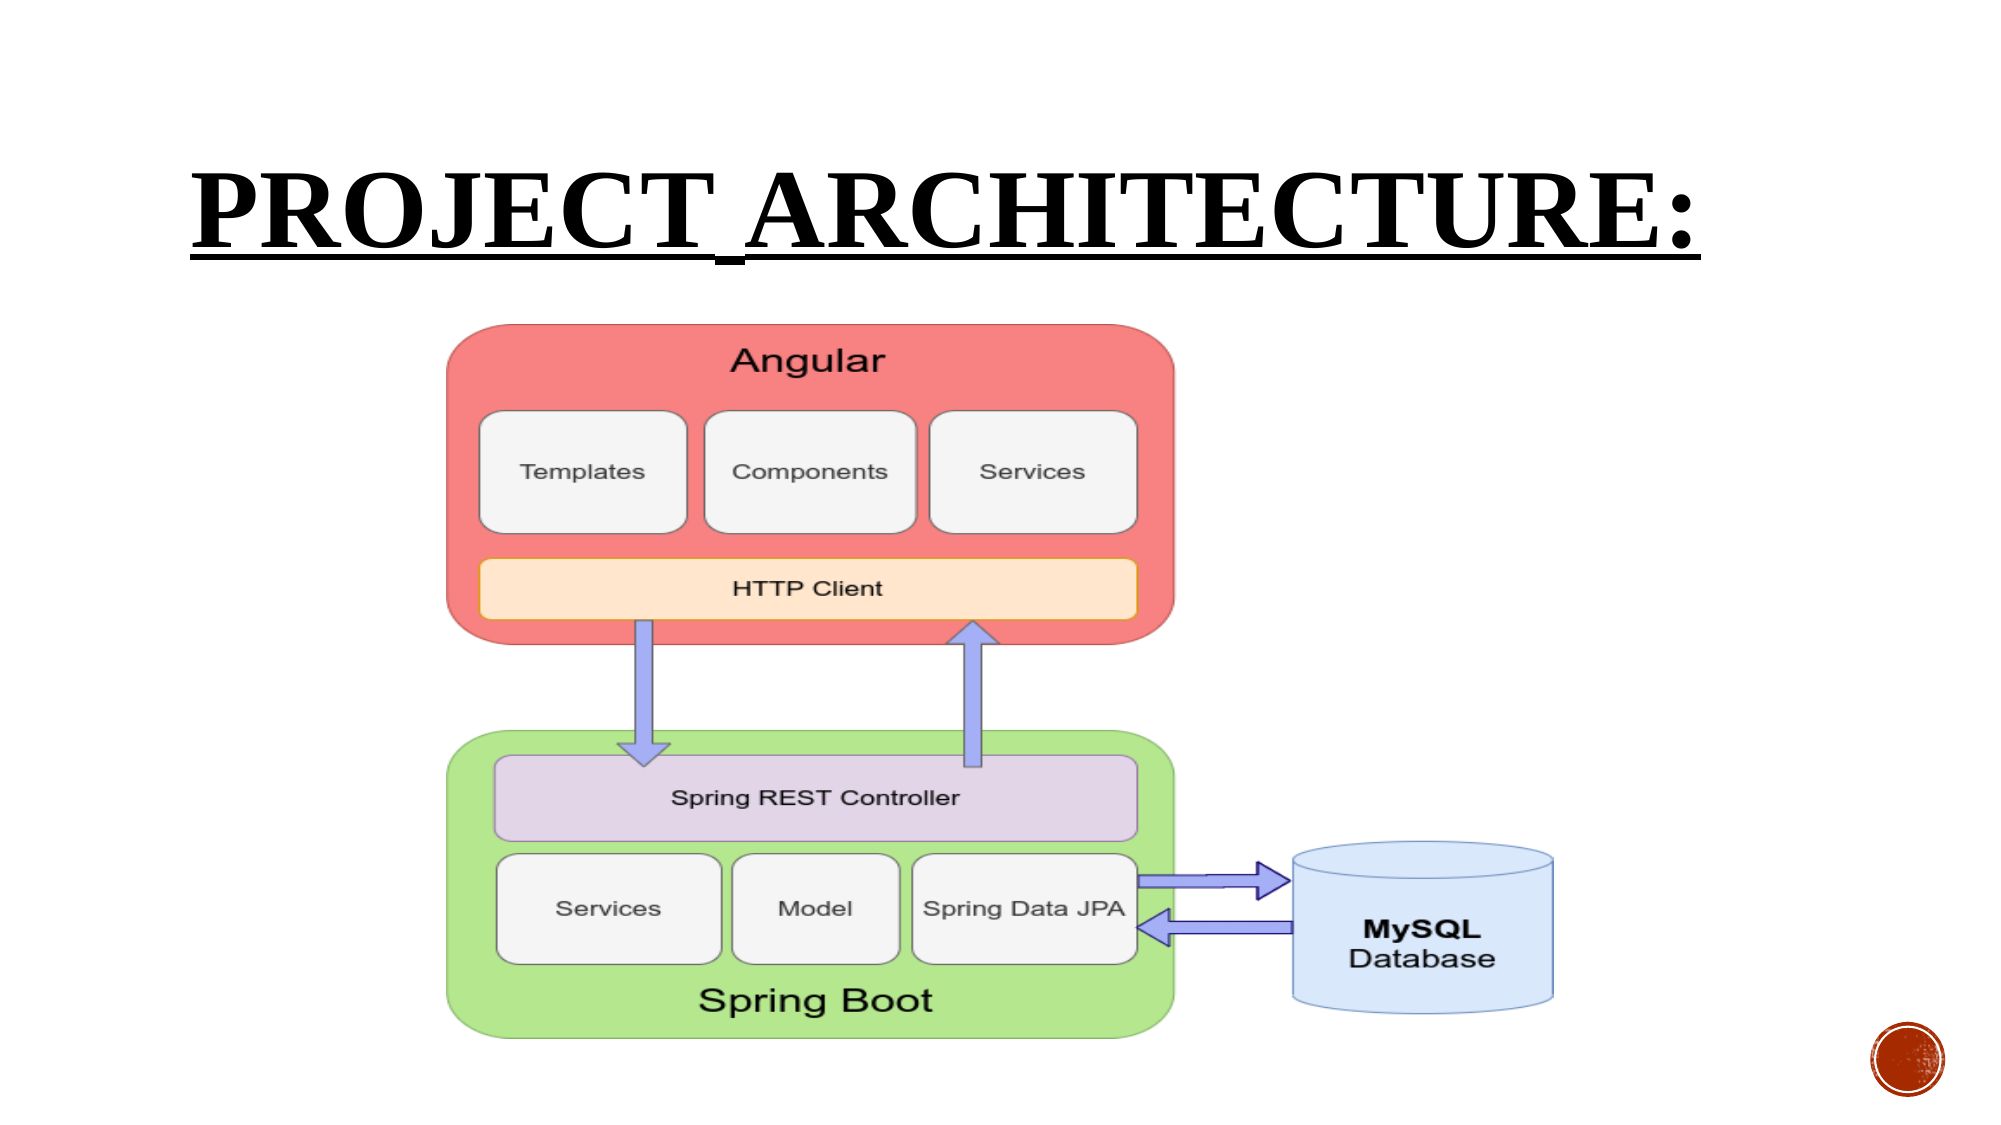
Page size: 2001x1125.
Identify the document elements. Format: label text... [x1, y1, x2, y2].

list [449, 327, 1552, 1036]
title Project Architecture: [175, 79, 1826, 344]
